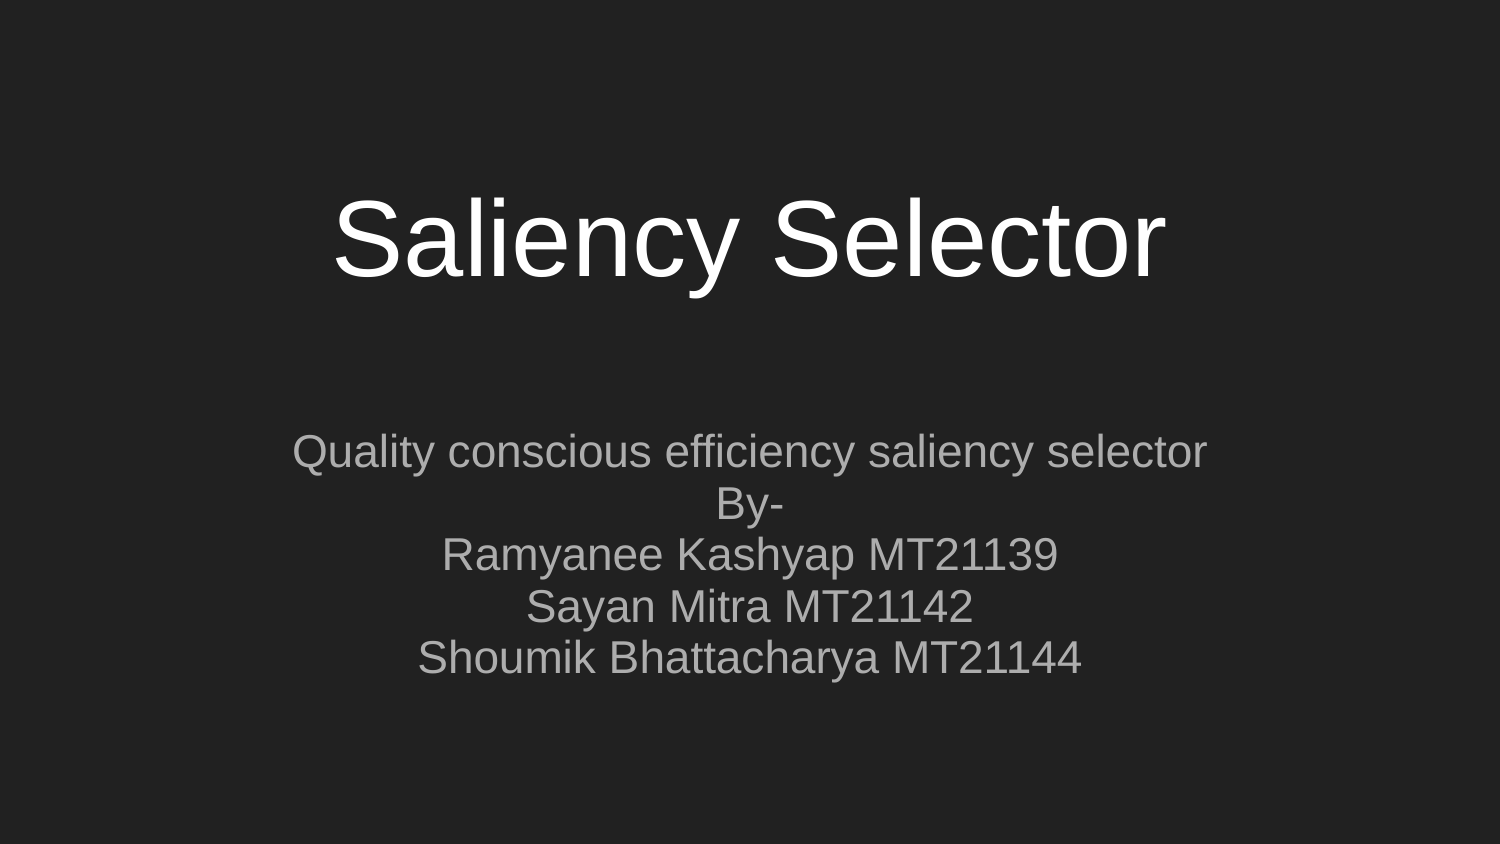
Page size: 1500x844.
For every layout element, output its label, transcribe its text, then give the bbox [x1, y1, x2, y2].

title Saliency Selector [51, 122, 1449, 315]
subtitle Quality conscious efficiency saliency selector By- Ramyanee Kashyap MT21139 Sayan Mitra MT21142 Shoumik Bhattacharya MT21144 [51, 410, 1449, 699]
